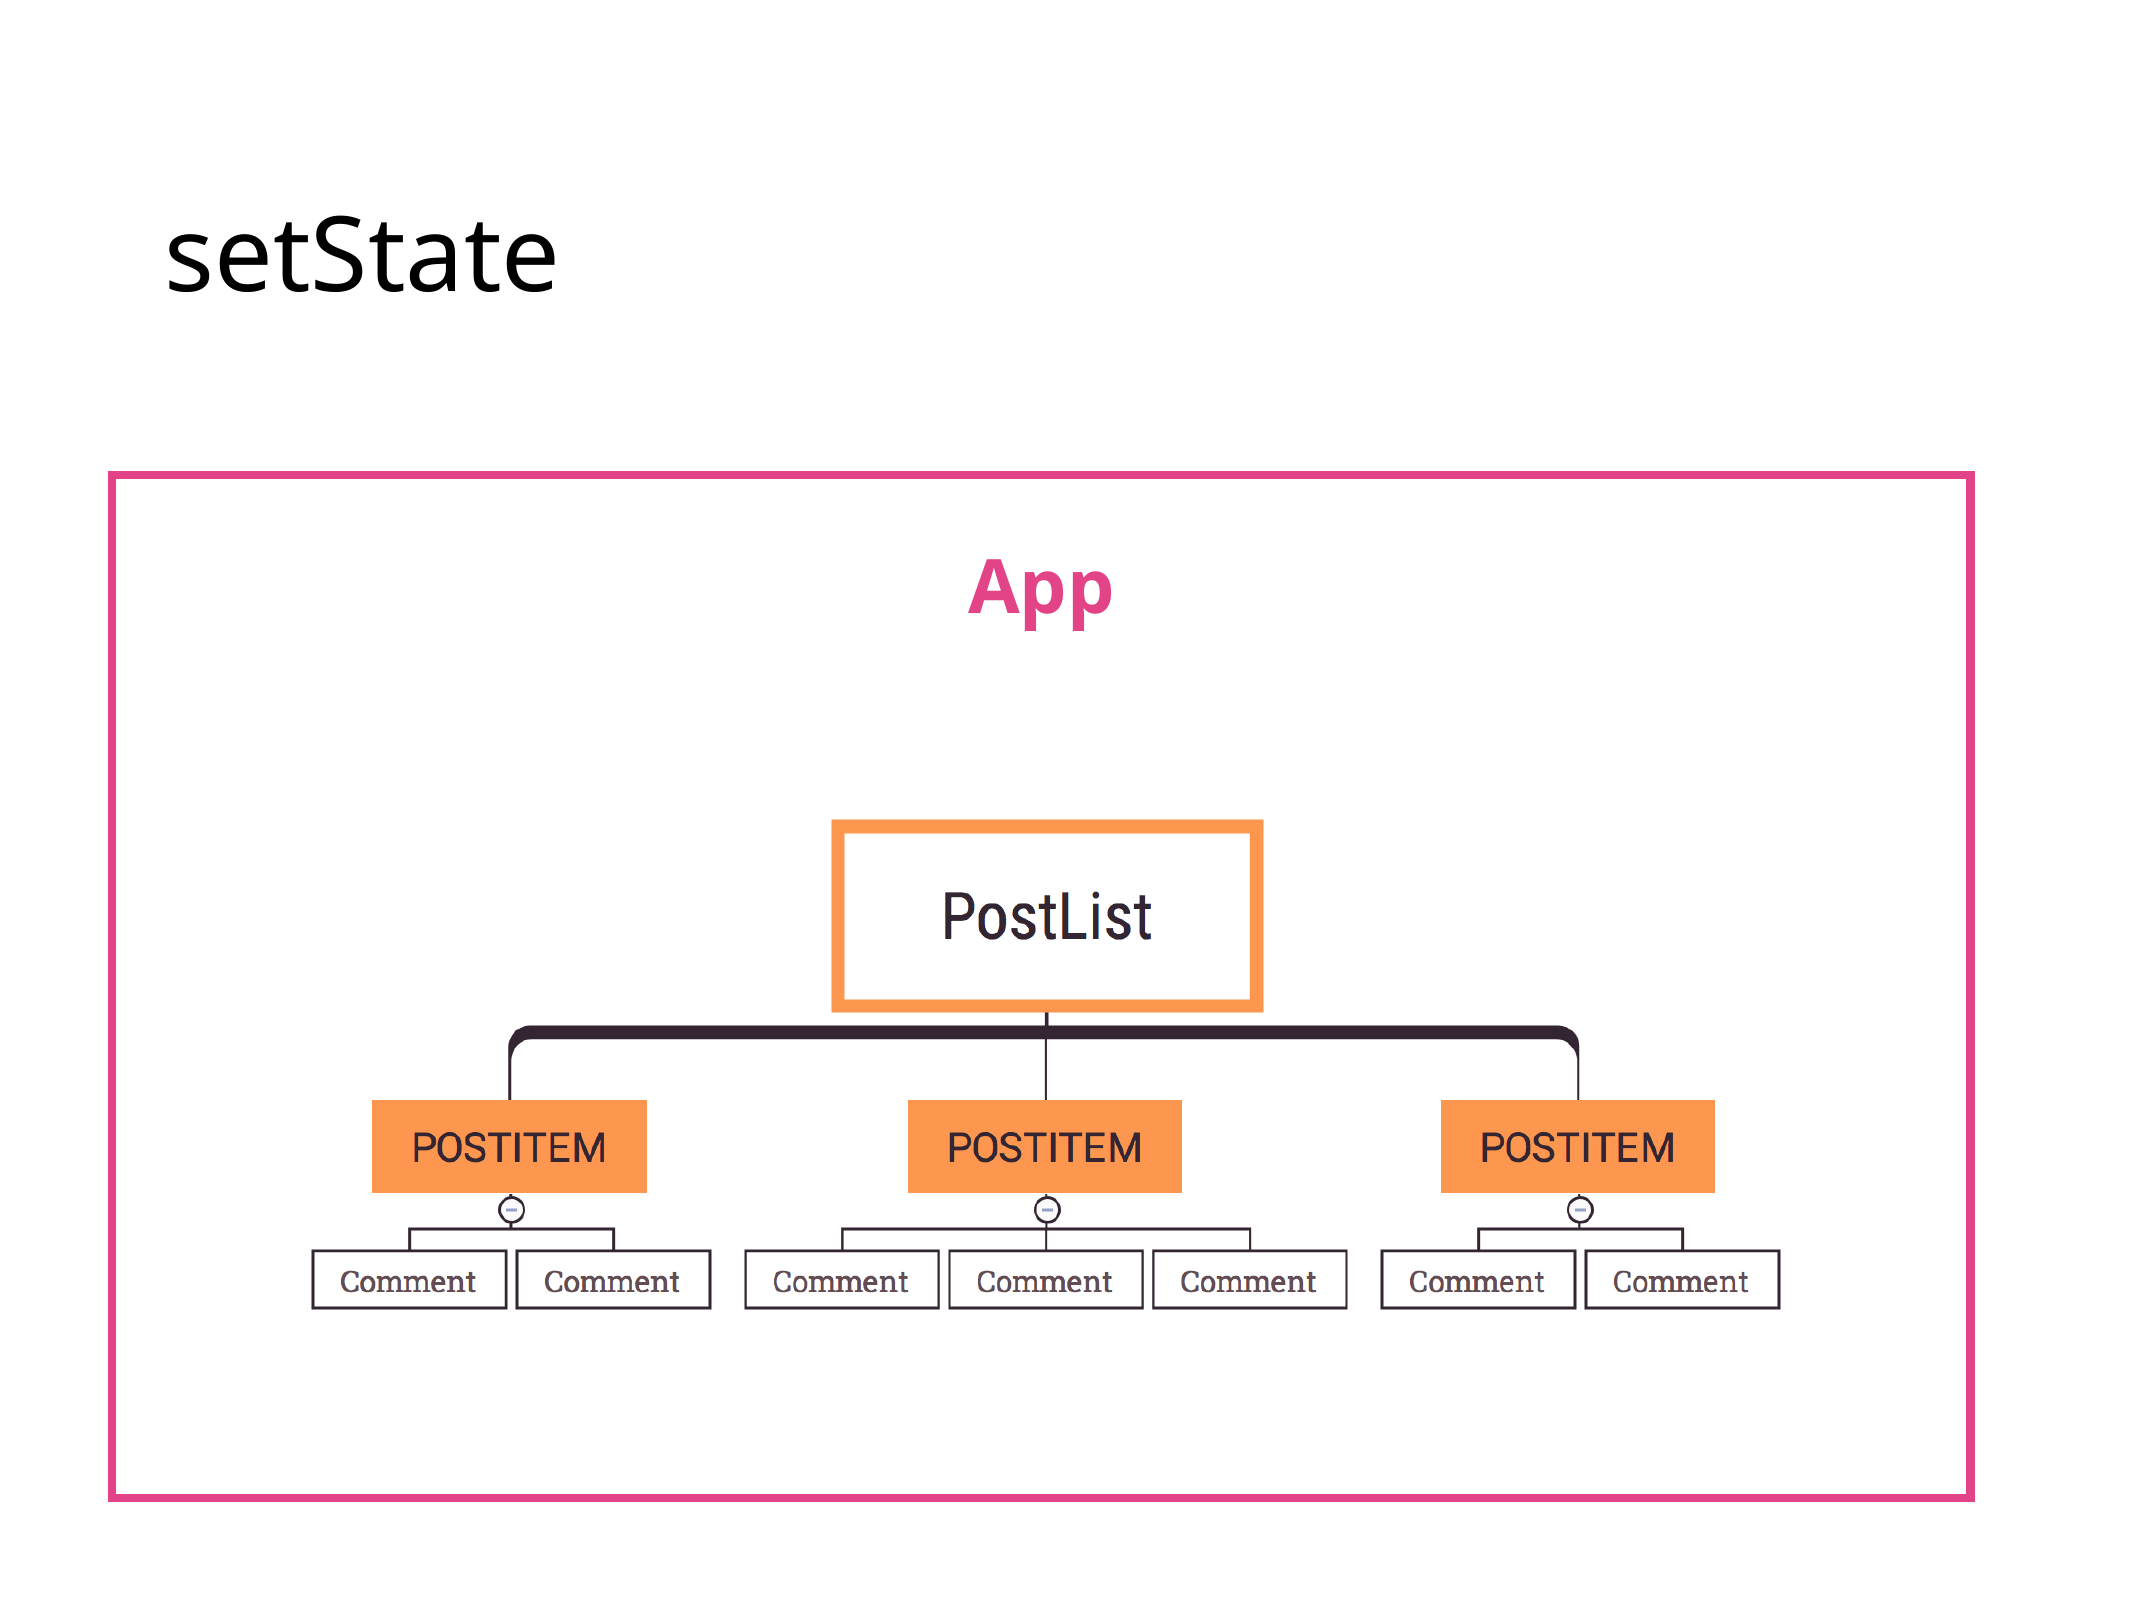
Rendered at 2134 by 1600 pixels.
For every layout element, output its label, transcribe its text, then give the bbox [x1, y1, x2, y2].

text_box [112, 475, 1971, 1498]
text_box App [959, 530, 1124, 637]
picture [243, 739, 1840, 1389]
title setState [155, 72, 1978, 428]
